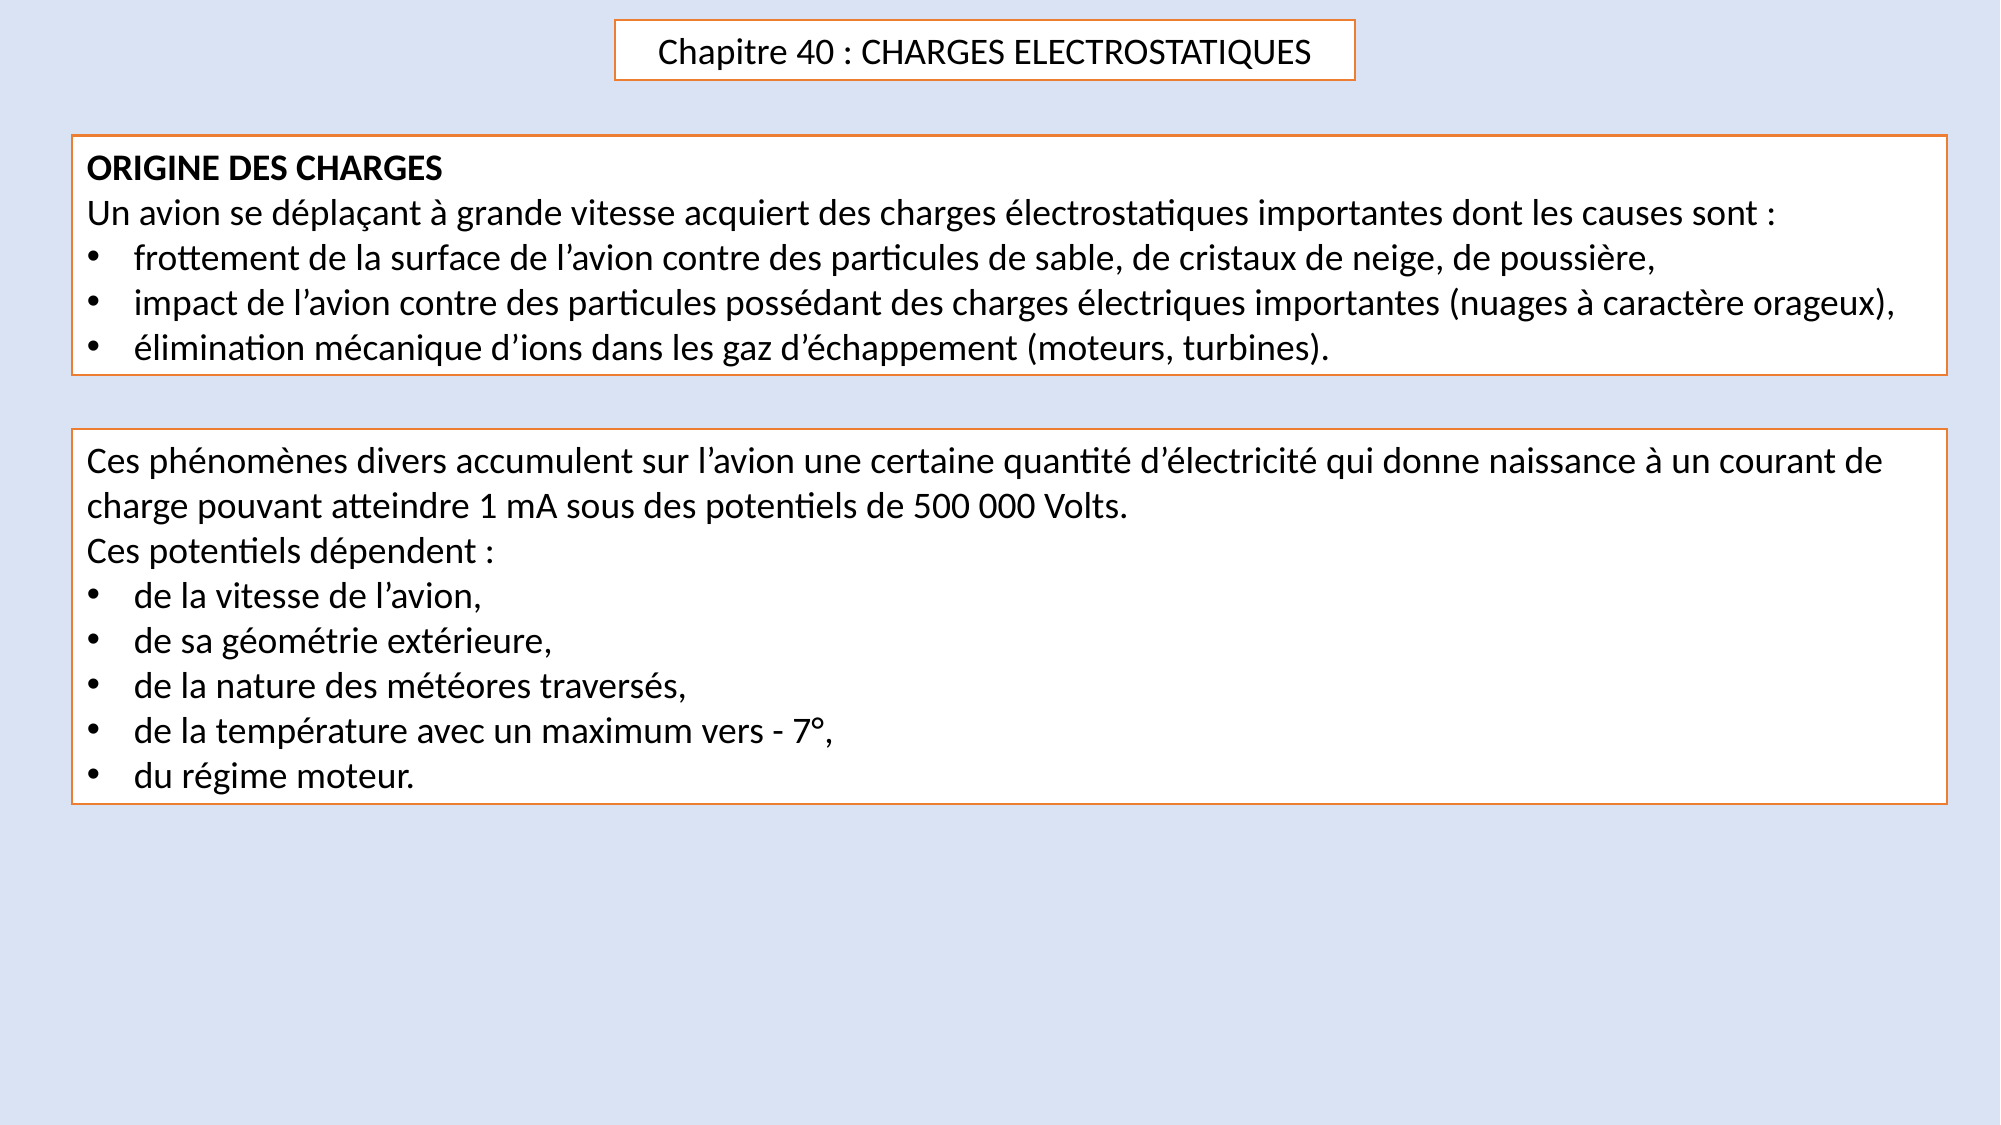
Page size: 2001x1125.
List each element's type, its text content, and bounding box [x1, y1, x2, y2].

text_box ORIGINE DES CHARGES Un avion se déplaçant à grande vitesse acquiert des charges électrostatiques importantes dont les causes sont : frottement de la surface de l’avion contre des particules de sable, de cristaux de neige, de poussière, impact de l’avion contre des particules possédant des charges électriques importantes (nuages à caractère orageux), élimination mécanique d’ions dans les gaz d’échappement (moteurs, turbines). [71, 134, 1948, 376]
text_box Ces phénomènes divers accumulent sur l’avion une certaine quantité d’électricité qui donne naissance à un courant de charge pouvant atteindre 1 mA sous des potentiels de 500 000 Volts. Ces potentiels dépendent : de la vitesse de l’avion, de sa géométrie extérieure, de la nature des météores traversés, de la température avec un maximum vers - 7°, du régime moteur. [71, 428, 1948, 805]
text_box Chapitre 40 : CHARGES ELECTROSTATIQUES [614, 19, 1356, 81]
